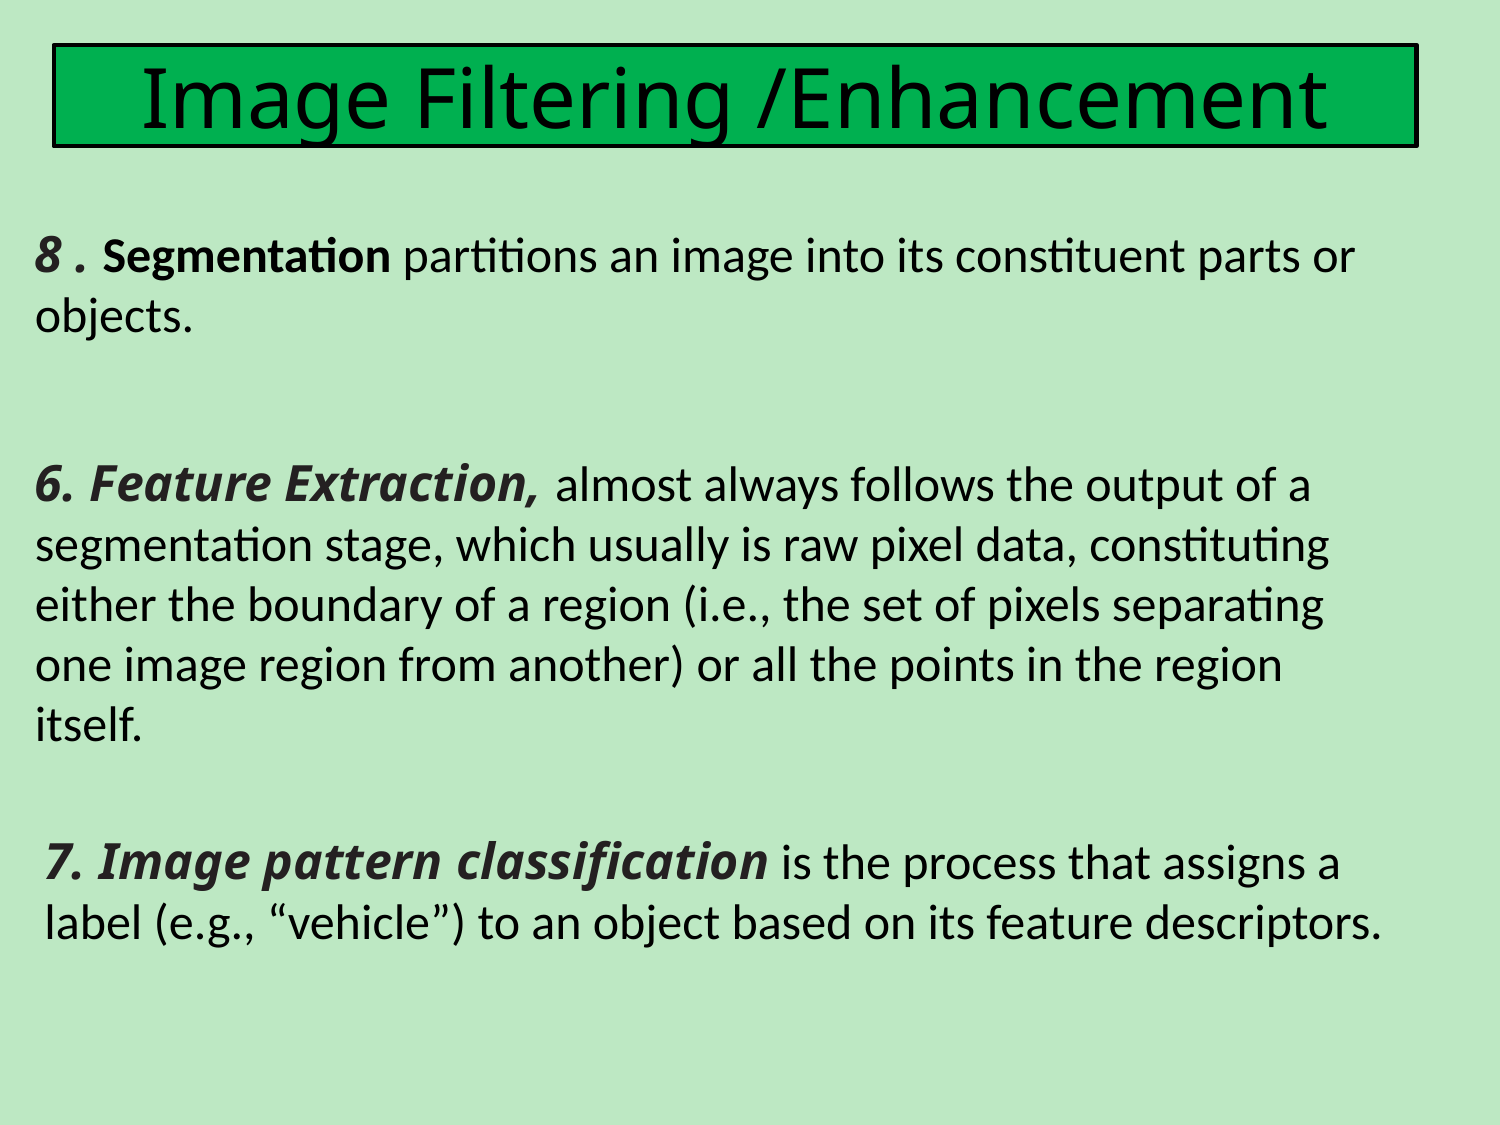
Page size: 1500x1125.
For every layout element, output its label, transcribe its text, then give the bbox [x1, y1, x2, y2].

text_box 7. Image pattern classification is the process that assigns a label (e.g., “vehicle”) to an object based on its feature descriptors. [29, 822, 1417, 958]
text_box 6. Feature Extraction, almost always follows the output of a segmentation stage, which usually is raw pixel data, constituting either the boundary of a region (i.e., the set of pixels separating one image region from another) or all the points in the region itself. [19, 443, 1356, 759]
text_box 8 . Segmentation partitions an image into its constituent parts or objects. [20, 215, 1456, 351]
title Image Filtering /Enhancement [53, 45, 1417, 147]
